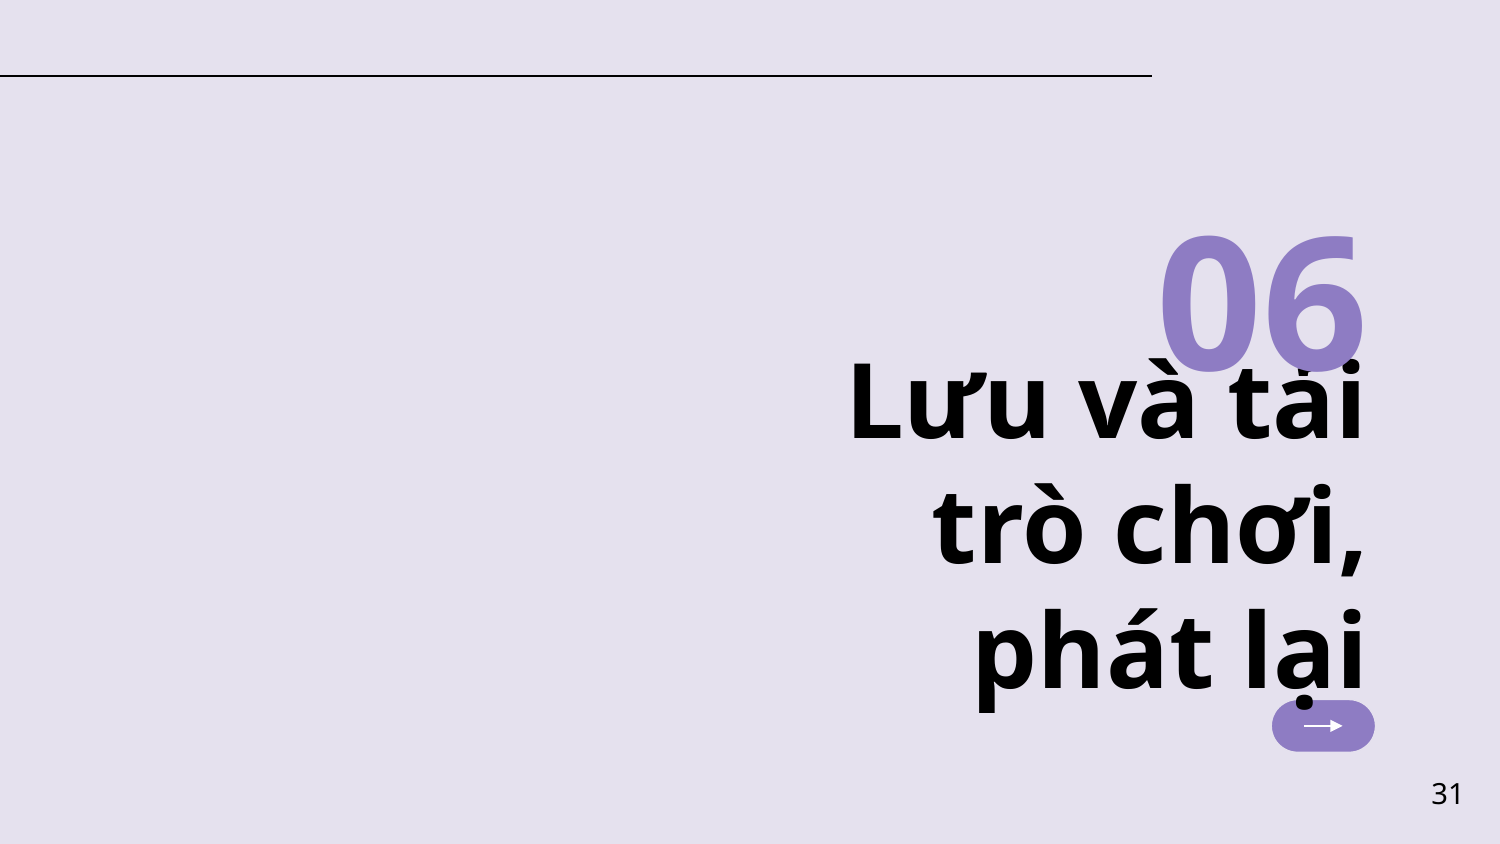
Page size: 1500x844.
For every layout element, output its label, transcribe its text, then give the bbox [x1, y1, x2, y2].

title 06 [1070, 169, 1384, 374]
slide_number 31 [1389, 762, 1480, 828]
title Lưu và tải trò chơi, phát lại [718, 370, 1384, 674]
